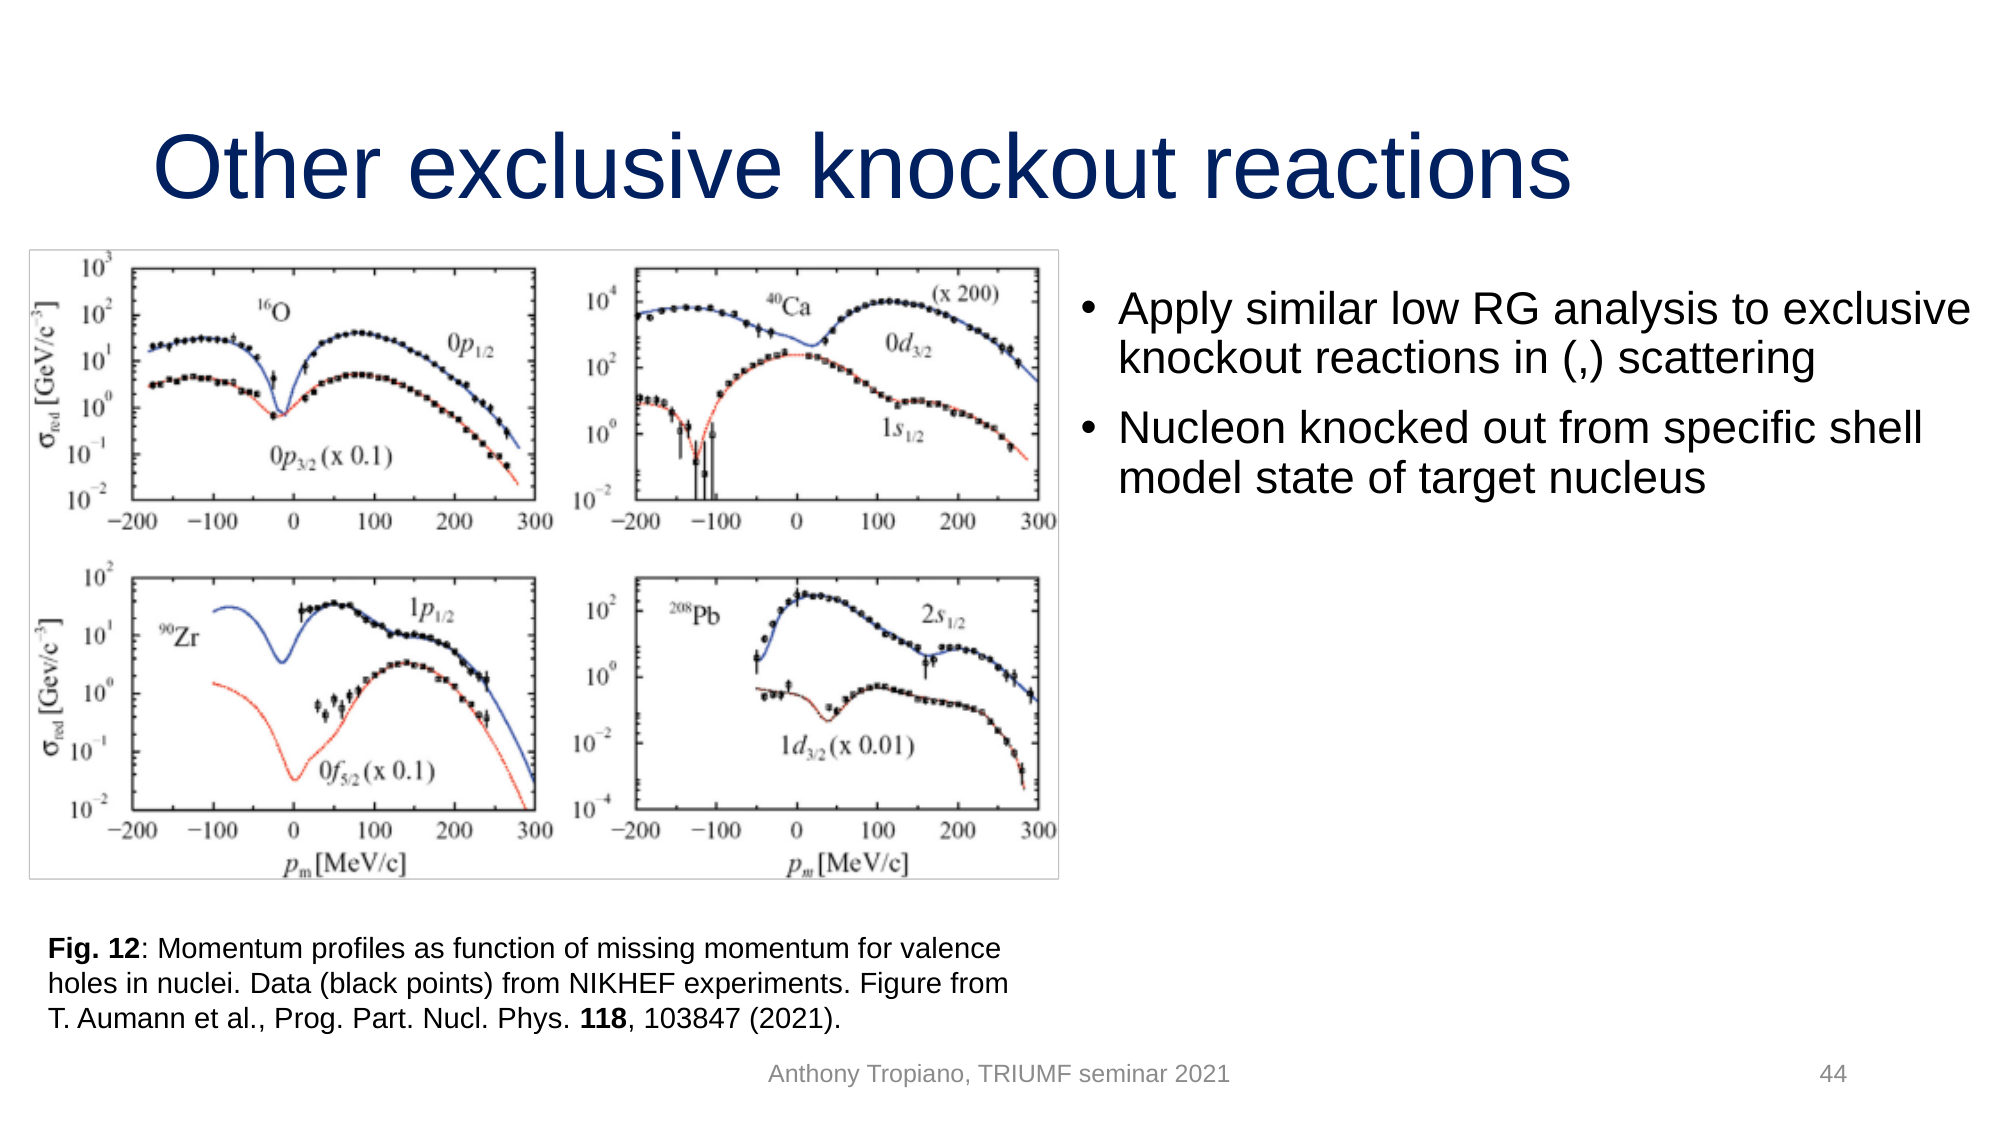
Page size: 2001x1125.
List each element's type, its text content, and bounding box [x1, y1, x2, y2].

picture [19, 236, 1066, 889]
footer Anthony Tropiano, TRIUMF seminar 2021 [662, 1042, 1338, 1103]
slide_number 44 [1412, 1042, 1863, 1103]
text_box Fig. 12: Momentum profiles as function of missing momentum for valence holes in nuclei. Data (black points) from NIKHEF experiments. Figure from T. Aumann et al., Prog. Part. Nucl. Phys. 118, 103847 (2021). [33, 922, 1034, 1042]
title Other exclusive knockout reactions [137, 59, 1863, 278]
